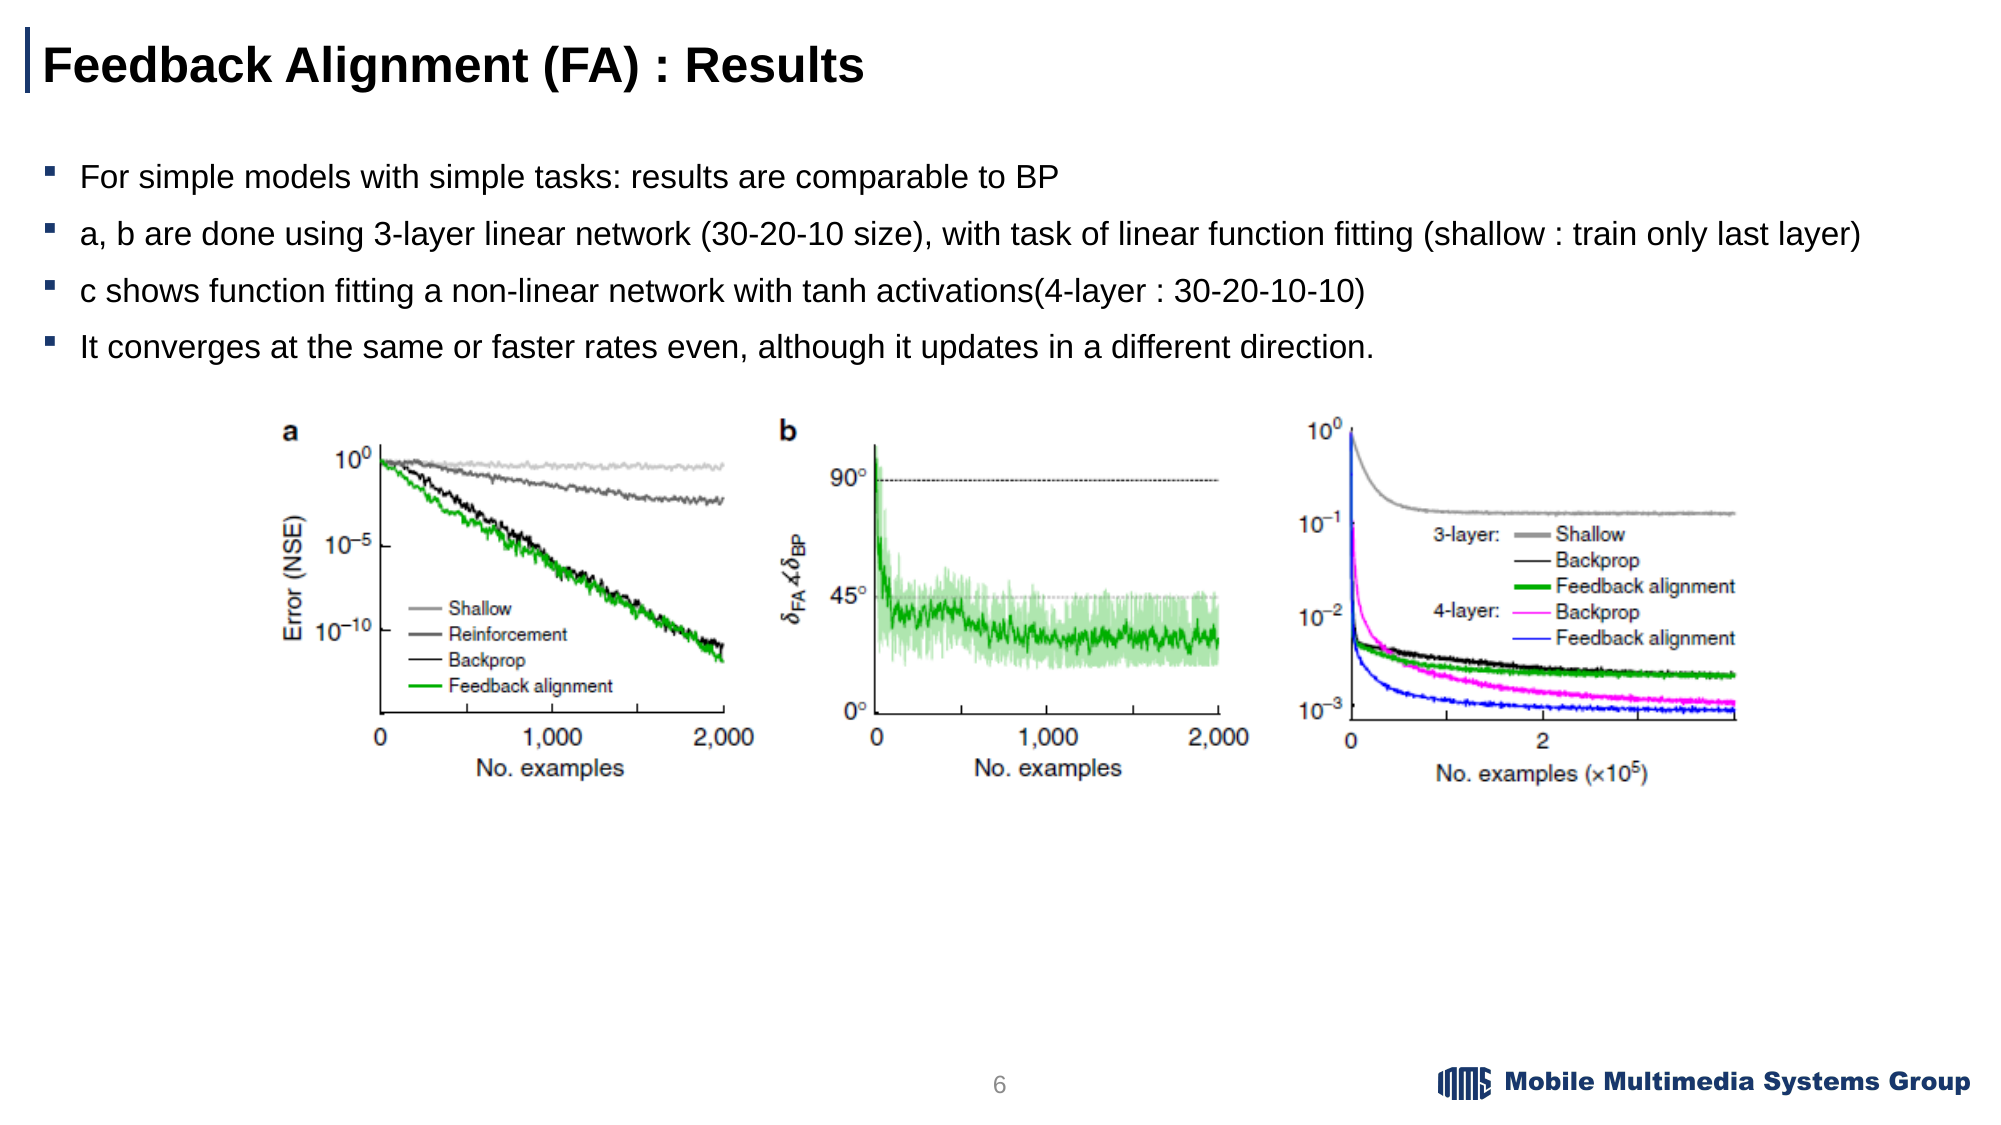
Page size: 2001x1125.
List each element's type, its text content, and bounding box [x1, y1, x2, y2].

picture [1438, 1067, 1970, 1100]
slide_number 6 [961, 1053, 1039, 1114]
list For simple models with simple tasks: results are comparable to BP a, b are done using 3-layer linear network (30-20-10 size), with task of linear function fitting (shallow : train only last layer) c shows function fitting a non-linear network with tanh activations(4-layer : 30-20-10-10) It converges at the same or faster rates even, although it updates in a different direction. [27, 152, 1970, 867]
title Feedback Alignment (FA) : Results [27, 27, 1973, 105]
picture [228, 393, 1790, 799]
